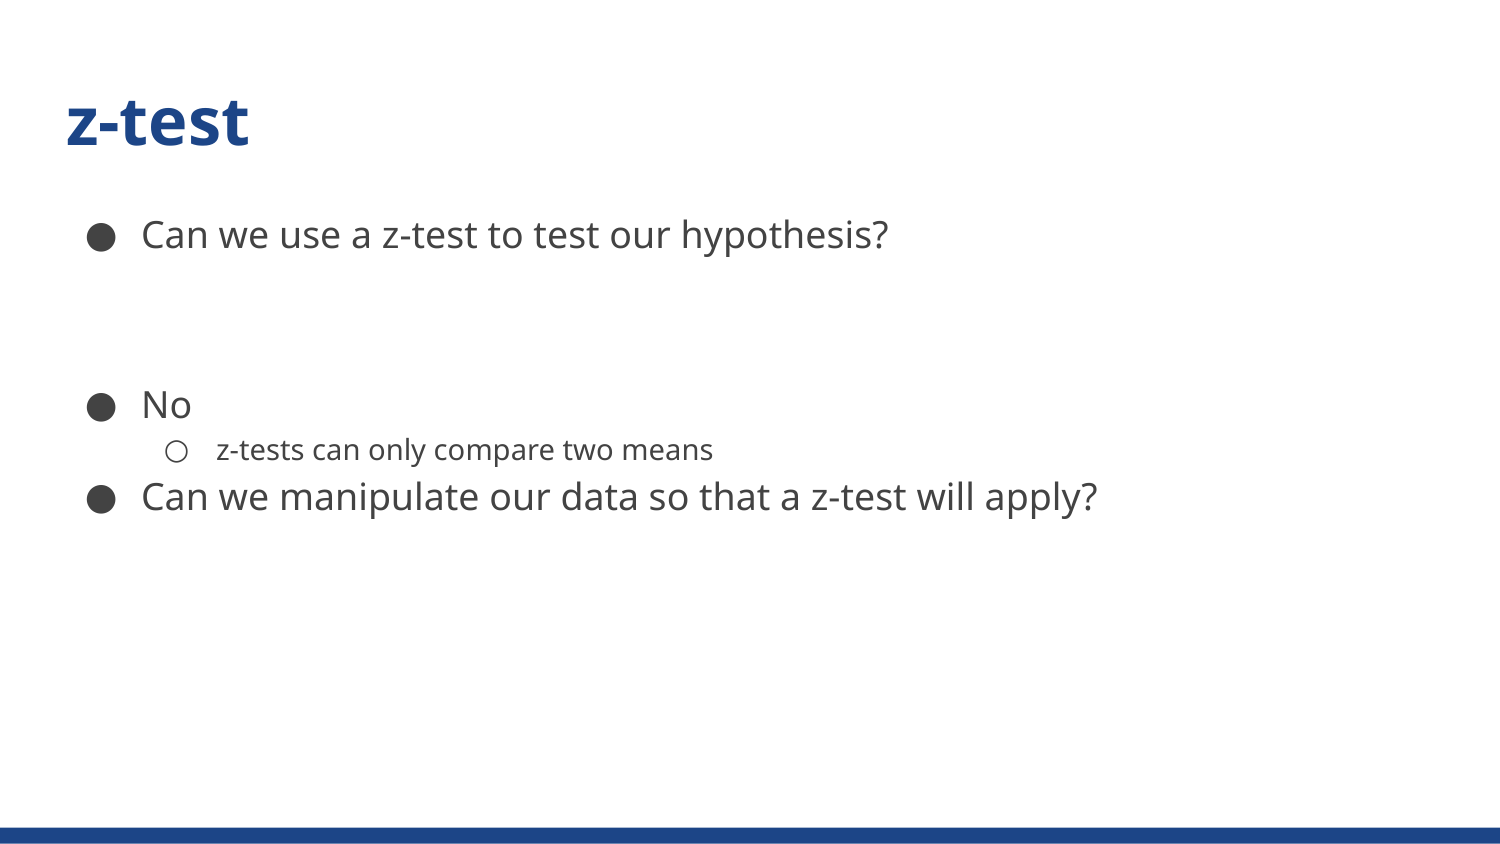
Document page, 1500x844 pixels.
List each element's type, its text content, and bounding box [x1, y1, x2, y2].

title z-test [51, 64, 1449, 167]
list Can we use a z-test to test our hypothesis? No z-tests can only compare two means Can we manipulate our data so that a z-test will apply? [51, 189, 1449, 750]
